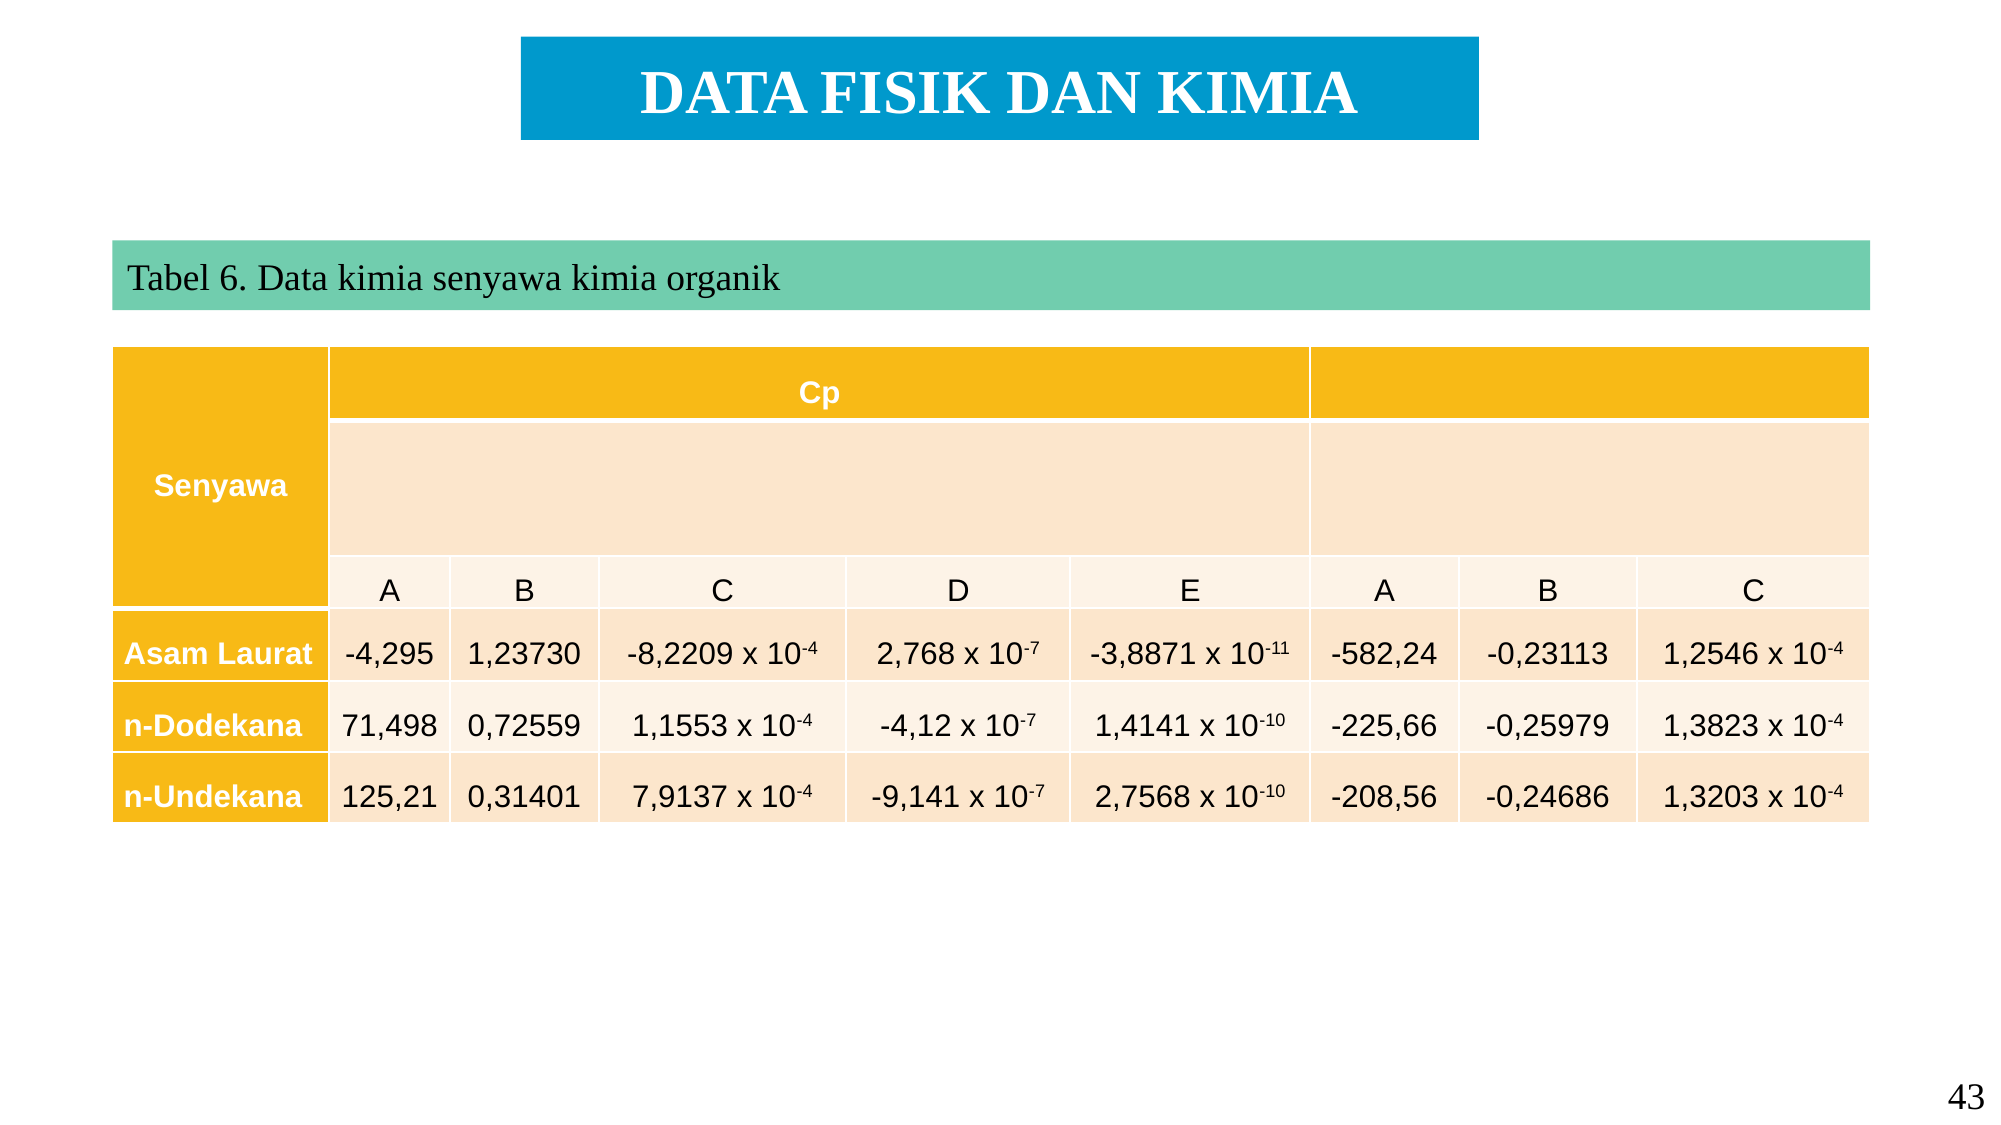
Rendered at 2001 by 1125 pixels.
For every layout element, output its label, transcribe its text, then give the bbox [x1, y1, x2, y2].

text_box DATA FISIK DAN KIMIA [520, 36, 1480, 141]
text_box Tabel 6. Data kimia senyawa kimia organik [111, 239, 1871, 311]
